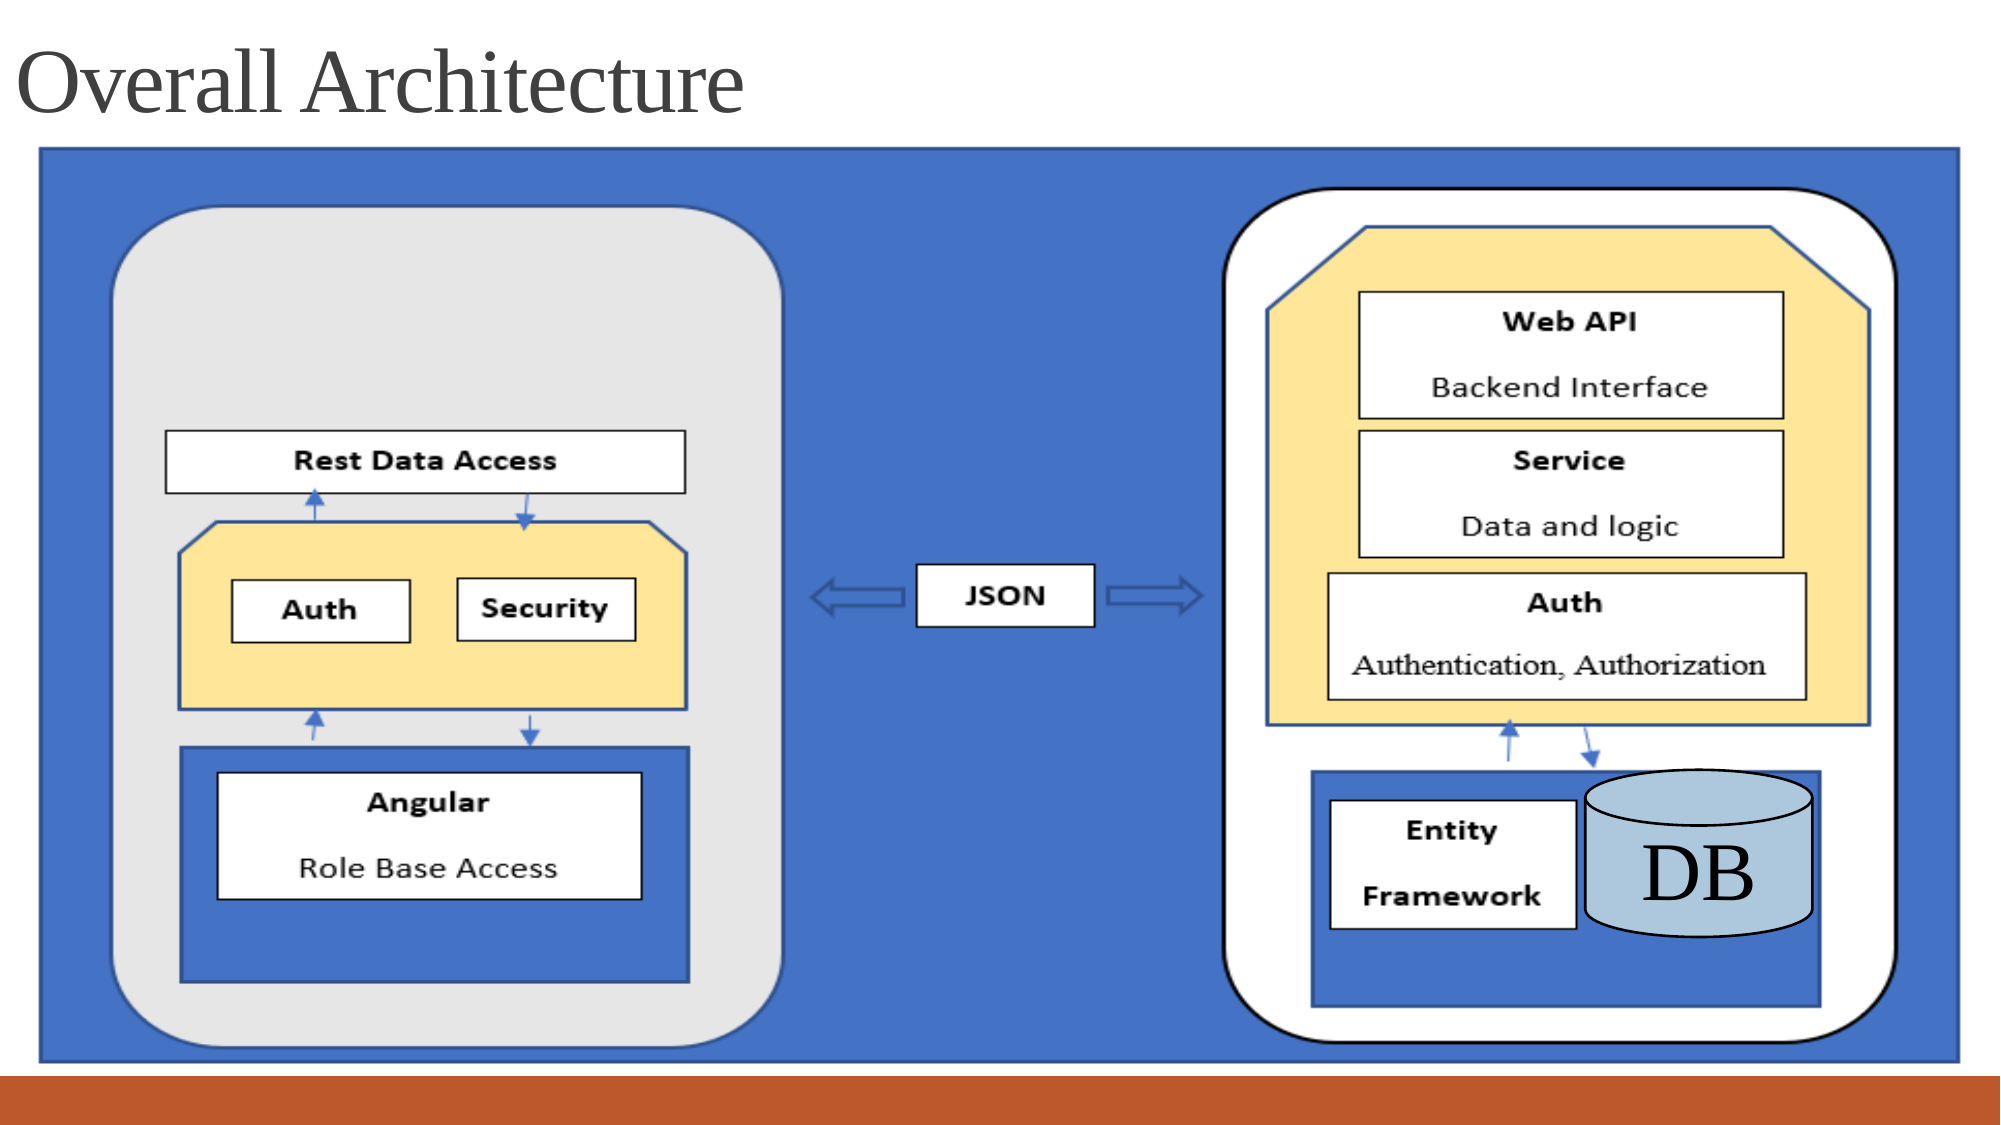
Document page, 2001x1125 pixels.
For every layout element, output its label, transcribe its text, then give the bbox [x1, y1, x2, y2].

title Overall Architecture [0, 21, 1725, 129]
picture [0, 130, 2000, 1077]
